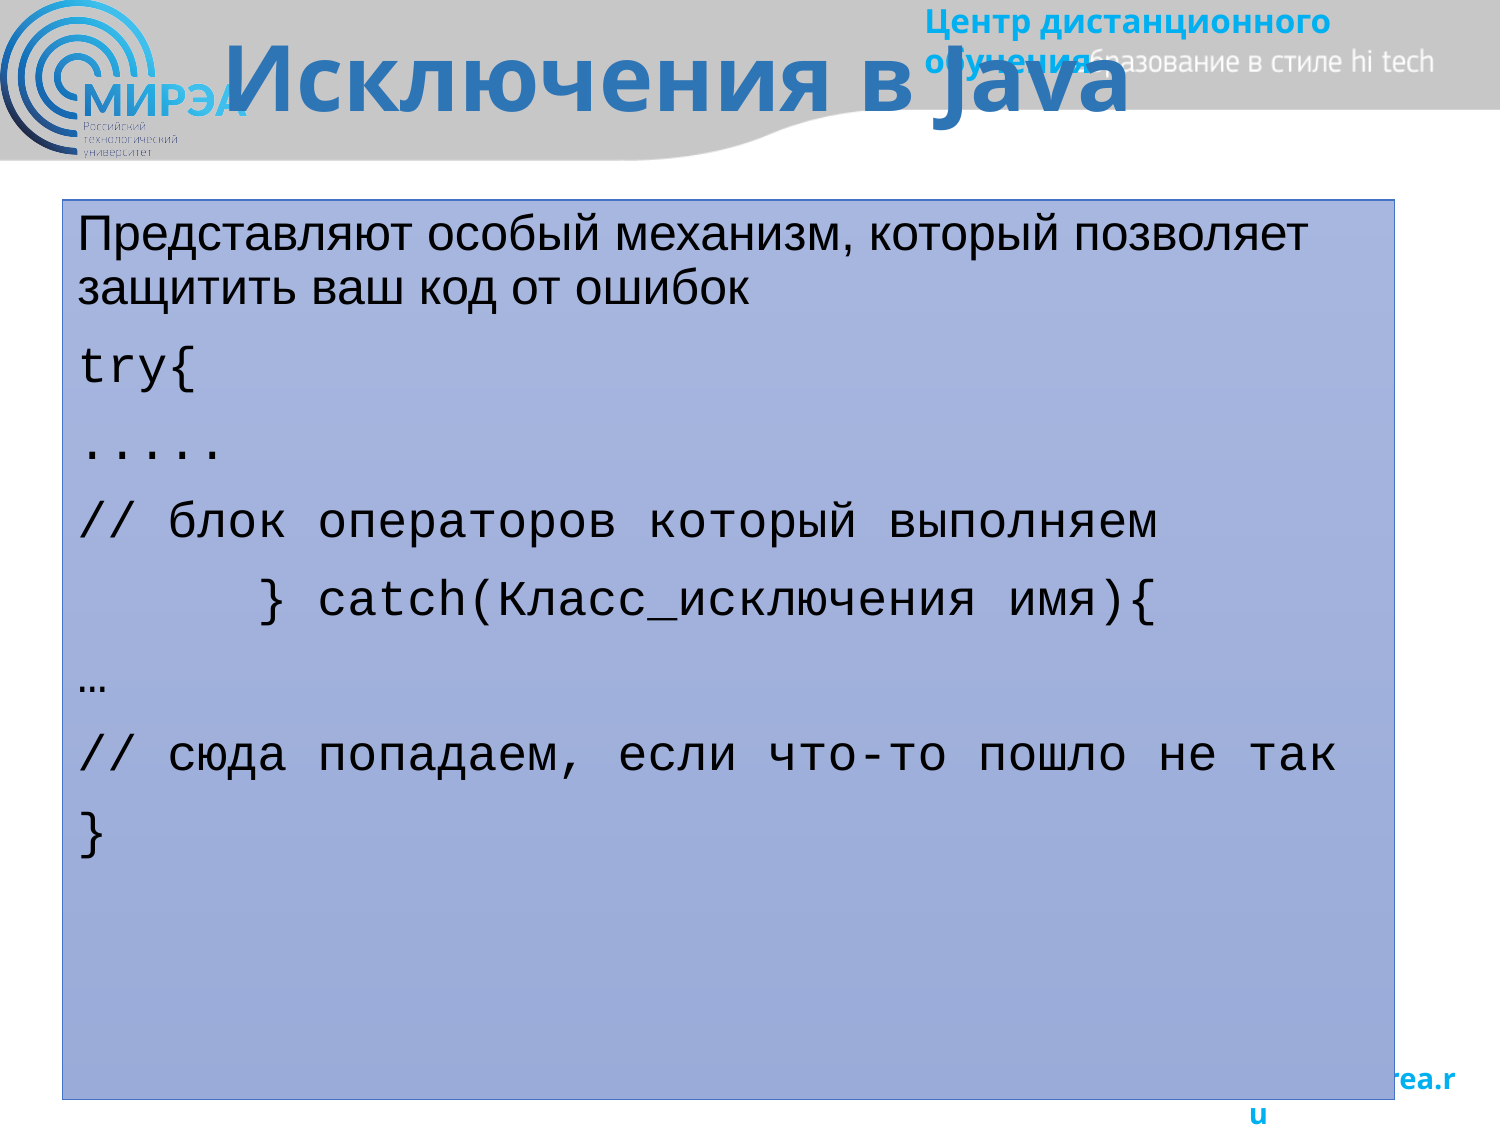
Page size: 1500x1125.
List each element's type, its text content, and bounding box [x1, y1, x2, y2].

title Исключения в Java [206, 24, 1446, 169]
list Представляют особый механизм, который позволяет защитить ваш код от ошибок try{ ..... // блок операторов который выполняем } catch(Класс_исключения имя){ … // сюда попадаем, если что-то пошло не так } [62, 199, 1395, 1100]
picture [0, 0, 247, 159]
